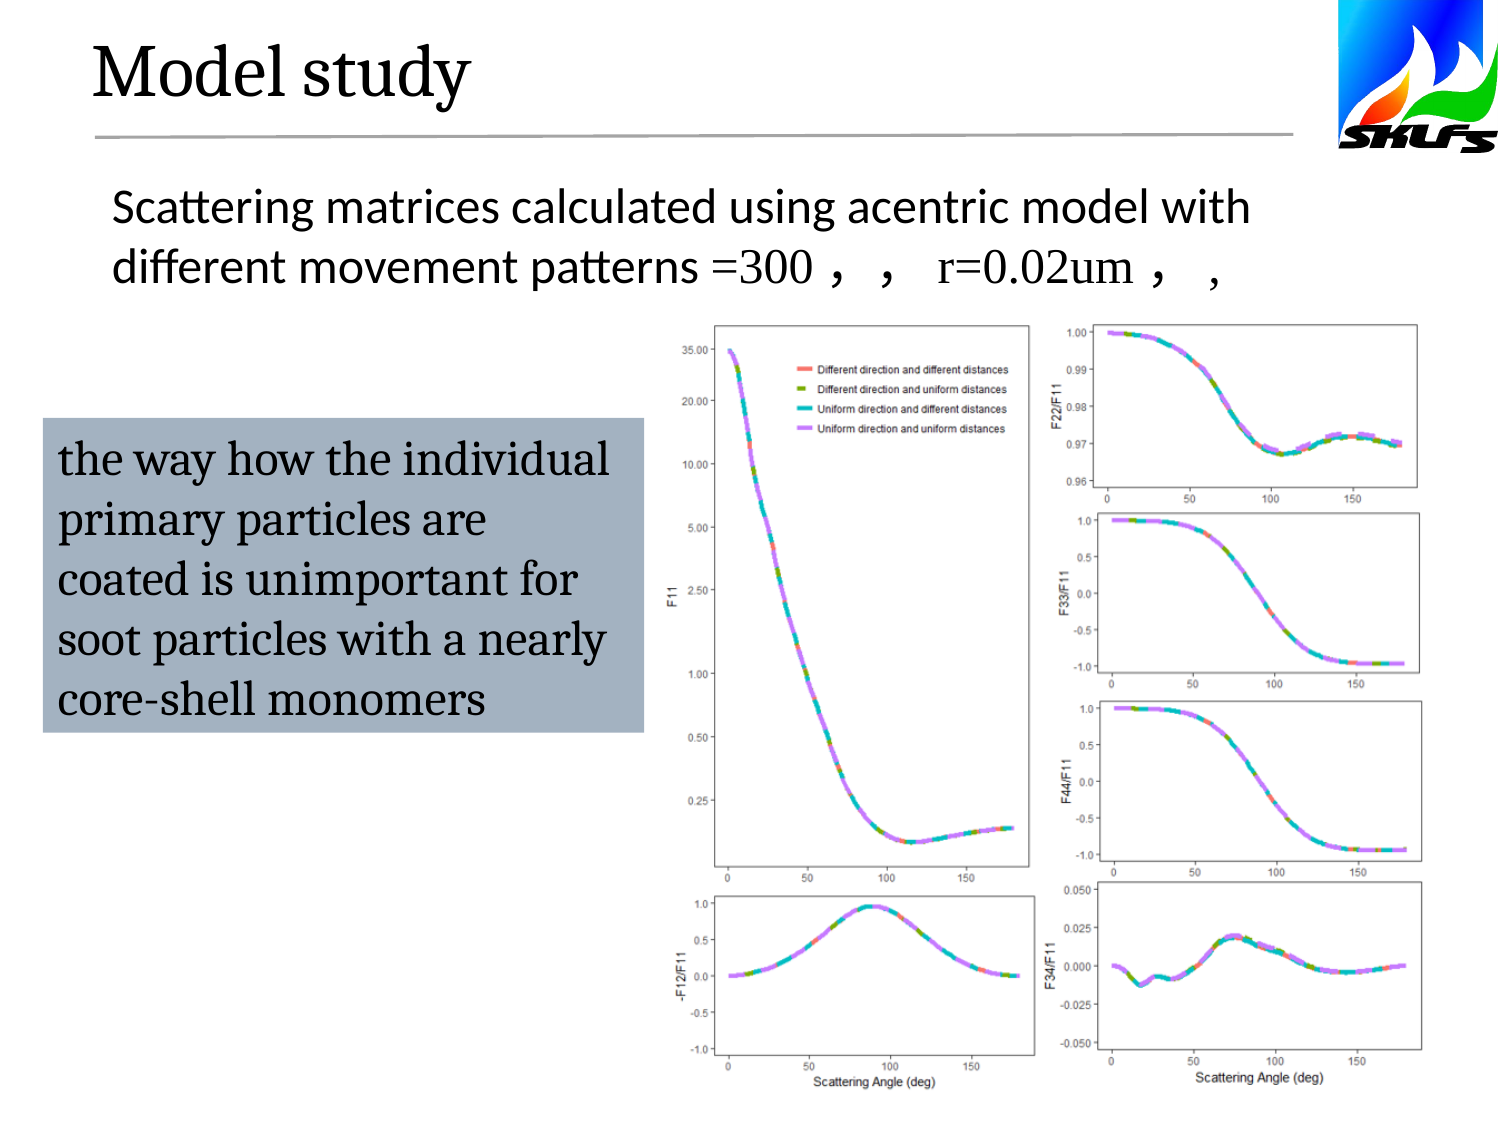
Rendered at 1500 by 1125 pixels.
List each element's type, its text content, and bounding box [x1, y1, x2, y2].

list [643, 294, 1439, 1105]
picture [1338, 0, 1498, 153]
title Model study [76, 7, 1266, 119]
text_box the way how the individual primary particles are coated is unimportant for soot particles with a nearly core-shell monomers [42, 417, 638, 733]
